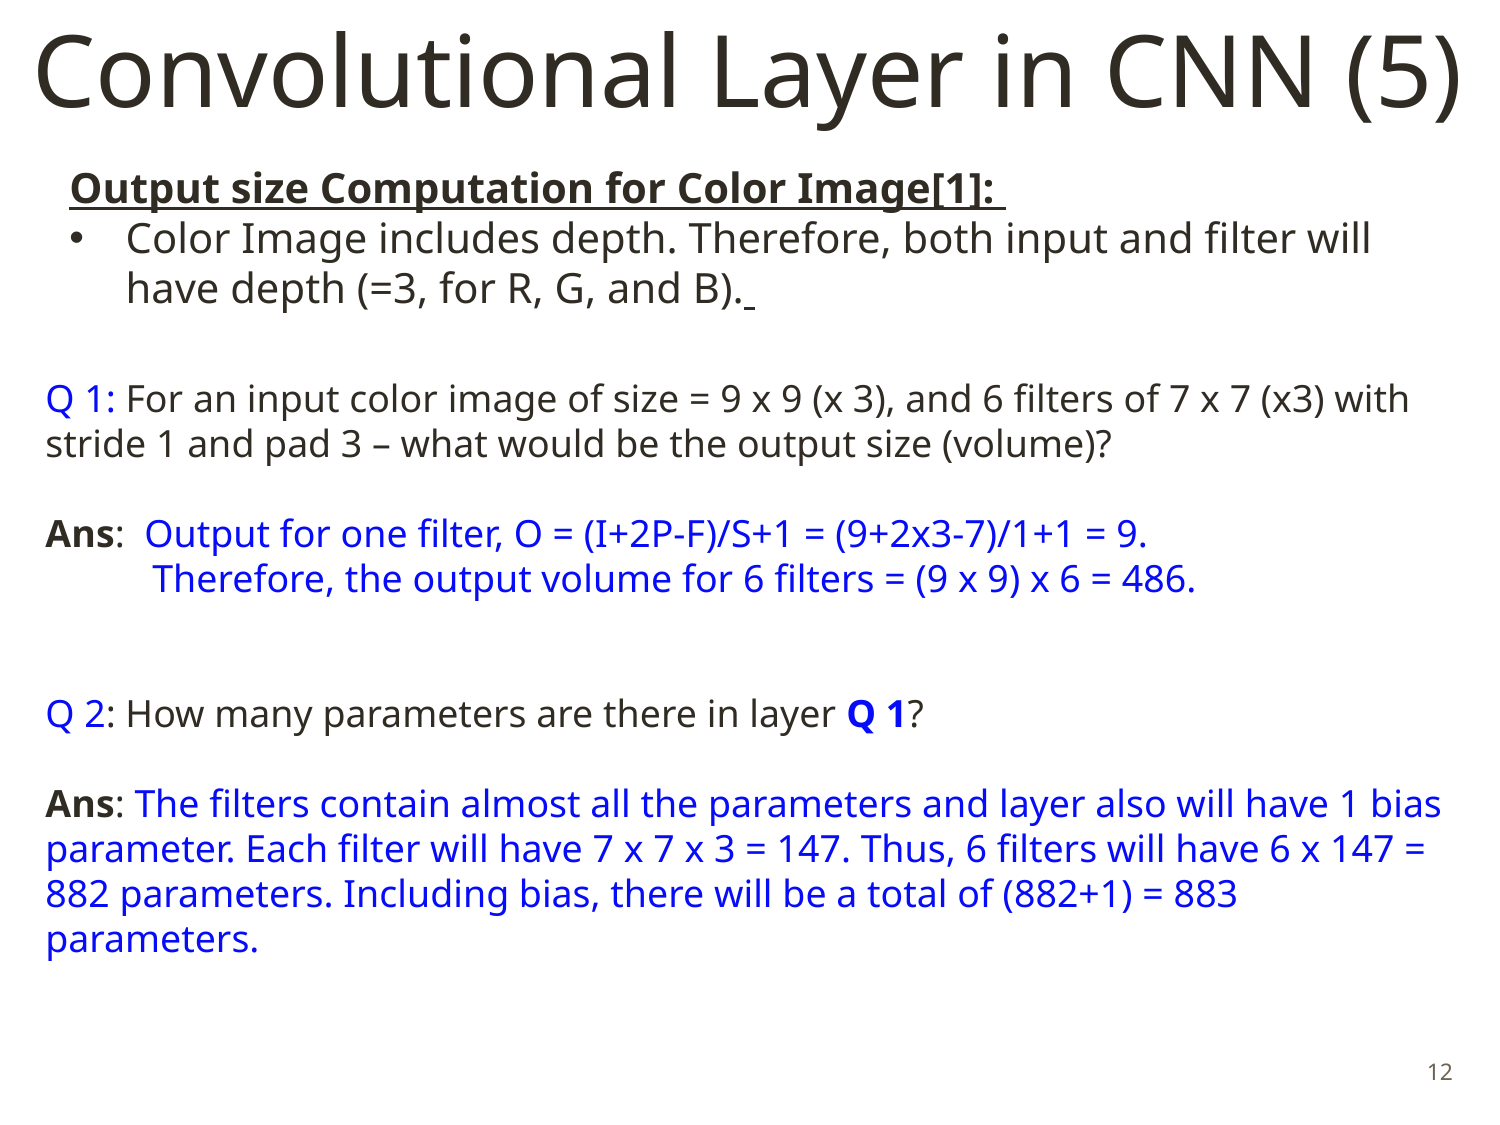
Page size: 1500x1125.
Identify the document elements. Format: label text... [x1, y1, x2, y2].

title Convolutional Layer in CNN (5) [0, 28, 1498, 135]
slide_number 12 [1118, 1042, 1469, 1103]
text_box Output size Computation for Color Image[1]: Color Image includes depth. Therefore, both input and filter will have depth (=3, for R, G, and B). [54, 154, 1473, 320]
text_box Q 1: For an input color image of size = 9 x 9 (x 3), and 6 filters of 7 x 7 (x3) with stride 1 and pad 3 – what would be the output size (volume)? Ans: Output for one filter, O = (I+2P-F)/S+1 = (9+2x3-7)/1+1 = 9. Therefore, the output volume for 6 filters = (9 x 9) x 6 = 486. Q 2: How many parameters are there in layer Q 1? Ans: The filters contain almost all the parameters and layer also will have 1 bias parameter. Each filter will have 7 x 7 x 3 = 147. Thus, 6 filters will have 6 x 147 = ‭882‬ parameters. Including bias, there will be a total of (882+1) = 883 parameters. [30, 367, 1474, 1013]
